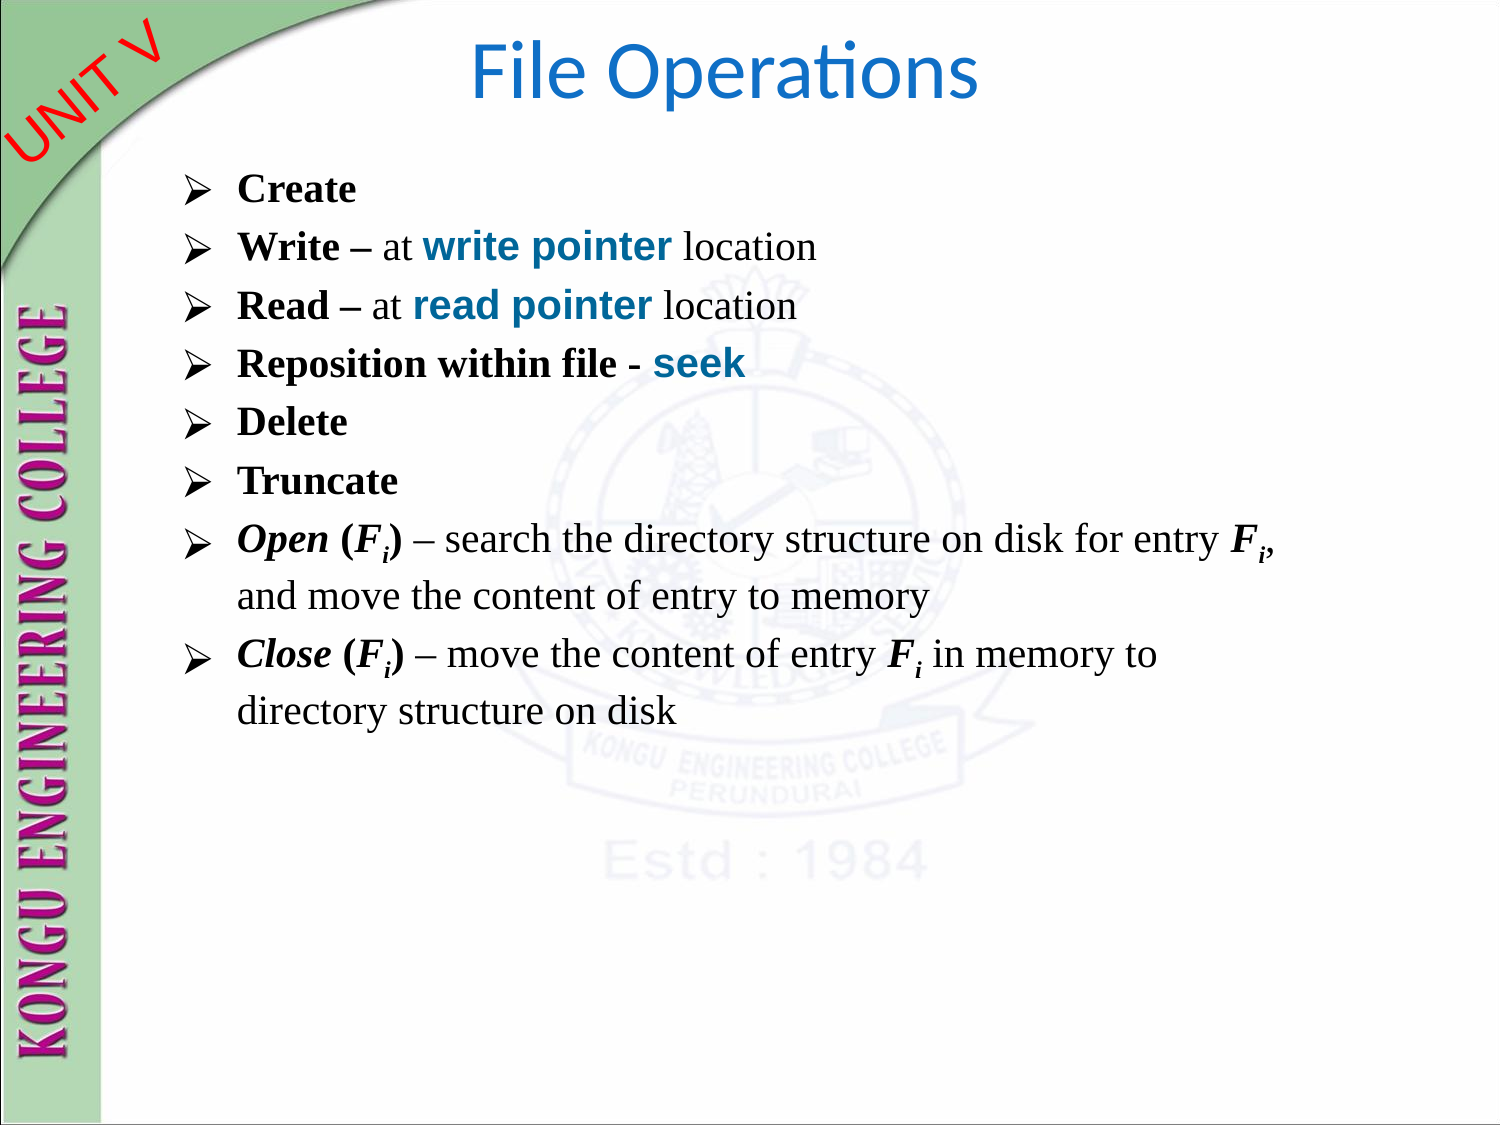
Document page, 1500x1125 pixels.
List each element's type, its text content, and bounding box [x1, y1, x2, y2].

list Create Write – at write pointer location Read – at read pointer location Reposition within file - seek Delete Truncate Open (Fi) – search the directory structure on disk for entry Fi, and move the content of entry to memory Close (Fi) – move the content of entry Fi in memory to directory structure on disk [146, 153, 1311, 889]
title File Operations [50, 20, 1401, 116]
picture [0, 0, 1500, 1125]
